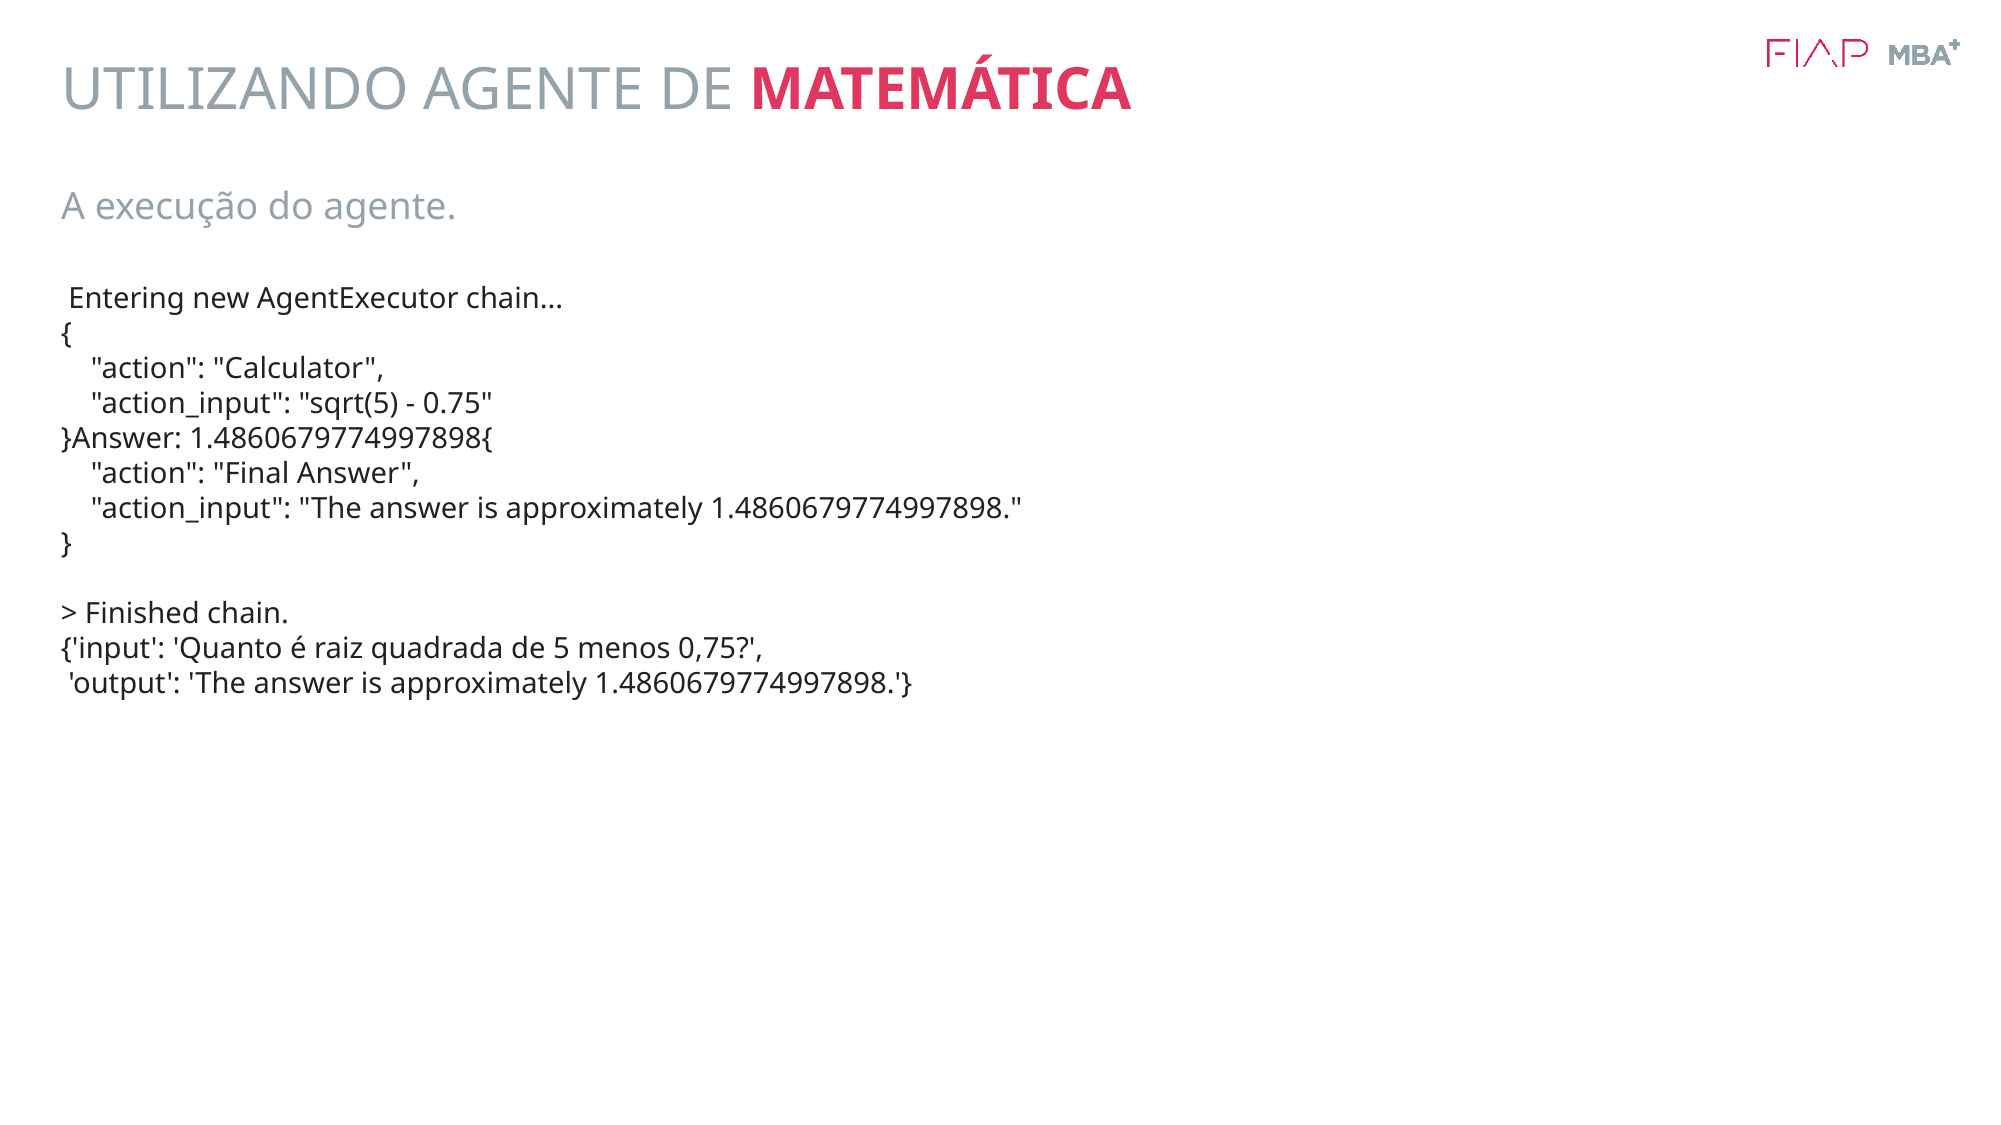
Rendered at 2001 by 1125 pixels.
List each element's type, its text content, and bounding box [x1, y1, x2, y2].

text_box A execução do agente. [46, 174, 1950, 235]
picture [1888, 36, 1961, 66]
title UTILIZANDO AGENTE DE MATEMÁTICA [46, 43, 1771, 138]
text_box Entering new AgentExecutor chain... { "action": "Calculator", "action_input": "sqrt(5) - 0.75" }Answer: 1.4860679774997898{ "action": "Final Answer", "action_input": "The answer is approximately 1.4860679774997898." } > Finished chain. {'input': 'Quanto é raiz quadrada de 5 menos 0,75?', 'output': 'The answer is approximately 1.4860679774997898.'} [46, 272, 1950, 707]
picture [1767, 39, 1868, 67]
